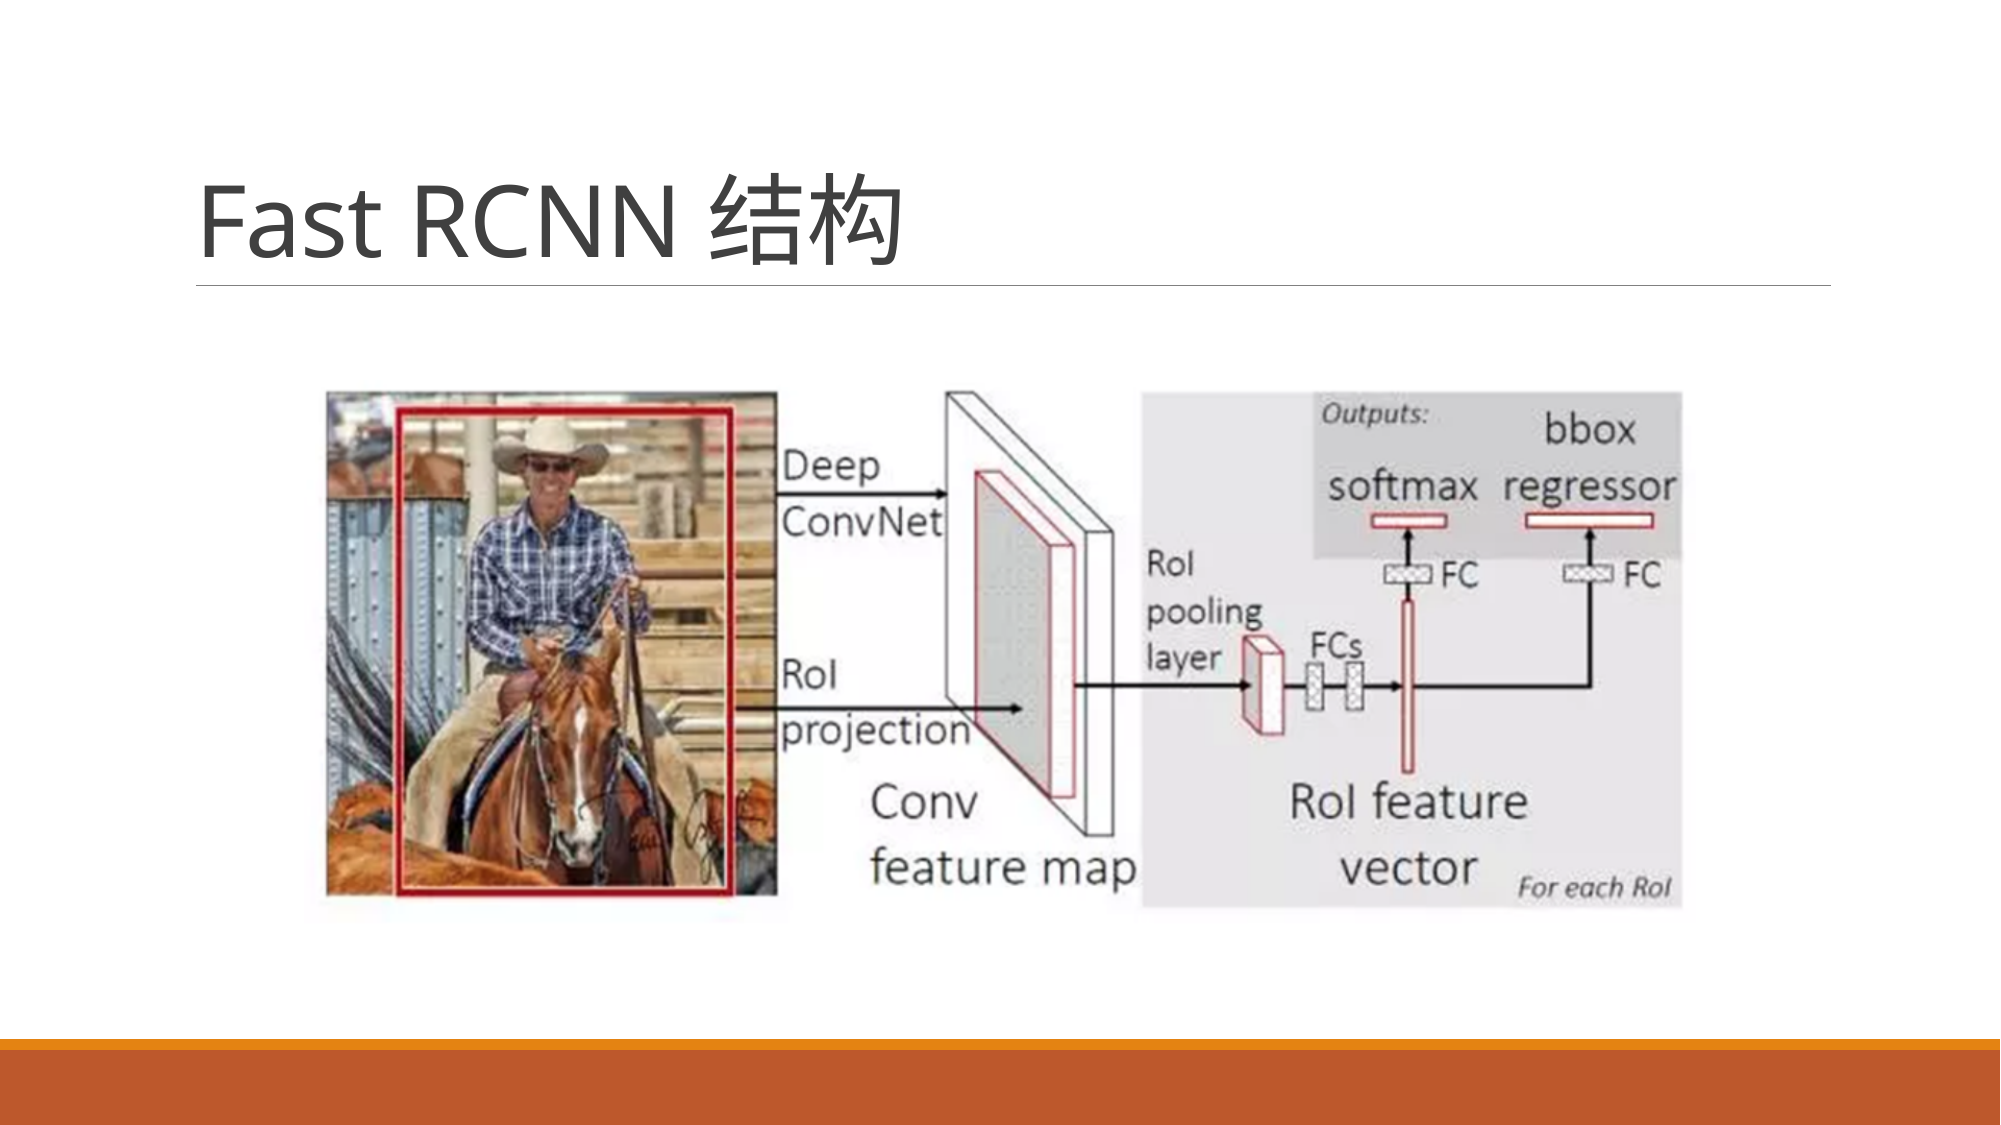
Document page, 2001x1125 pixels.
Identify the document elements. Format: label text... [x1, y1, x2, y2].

title Fast RCNN结构 [180, 47, 1830, 285]
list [303, 379, 1697, 933]
